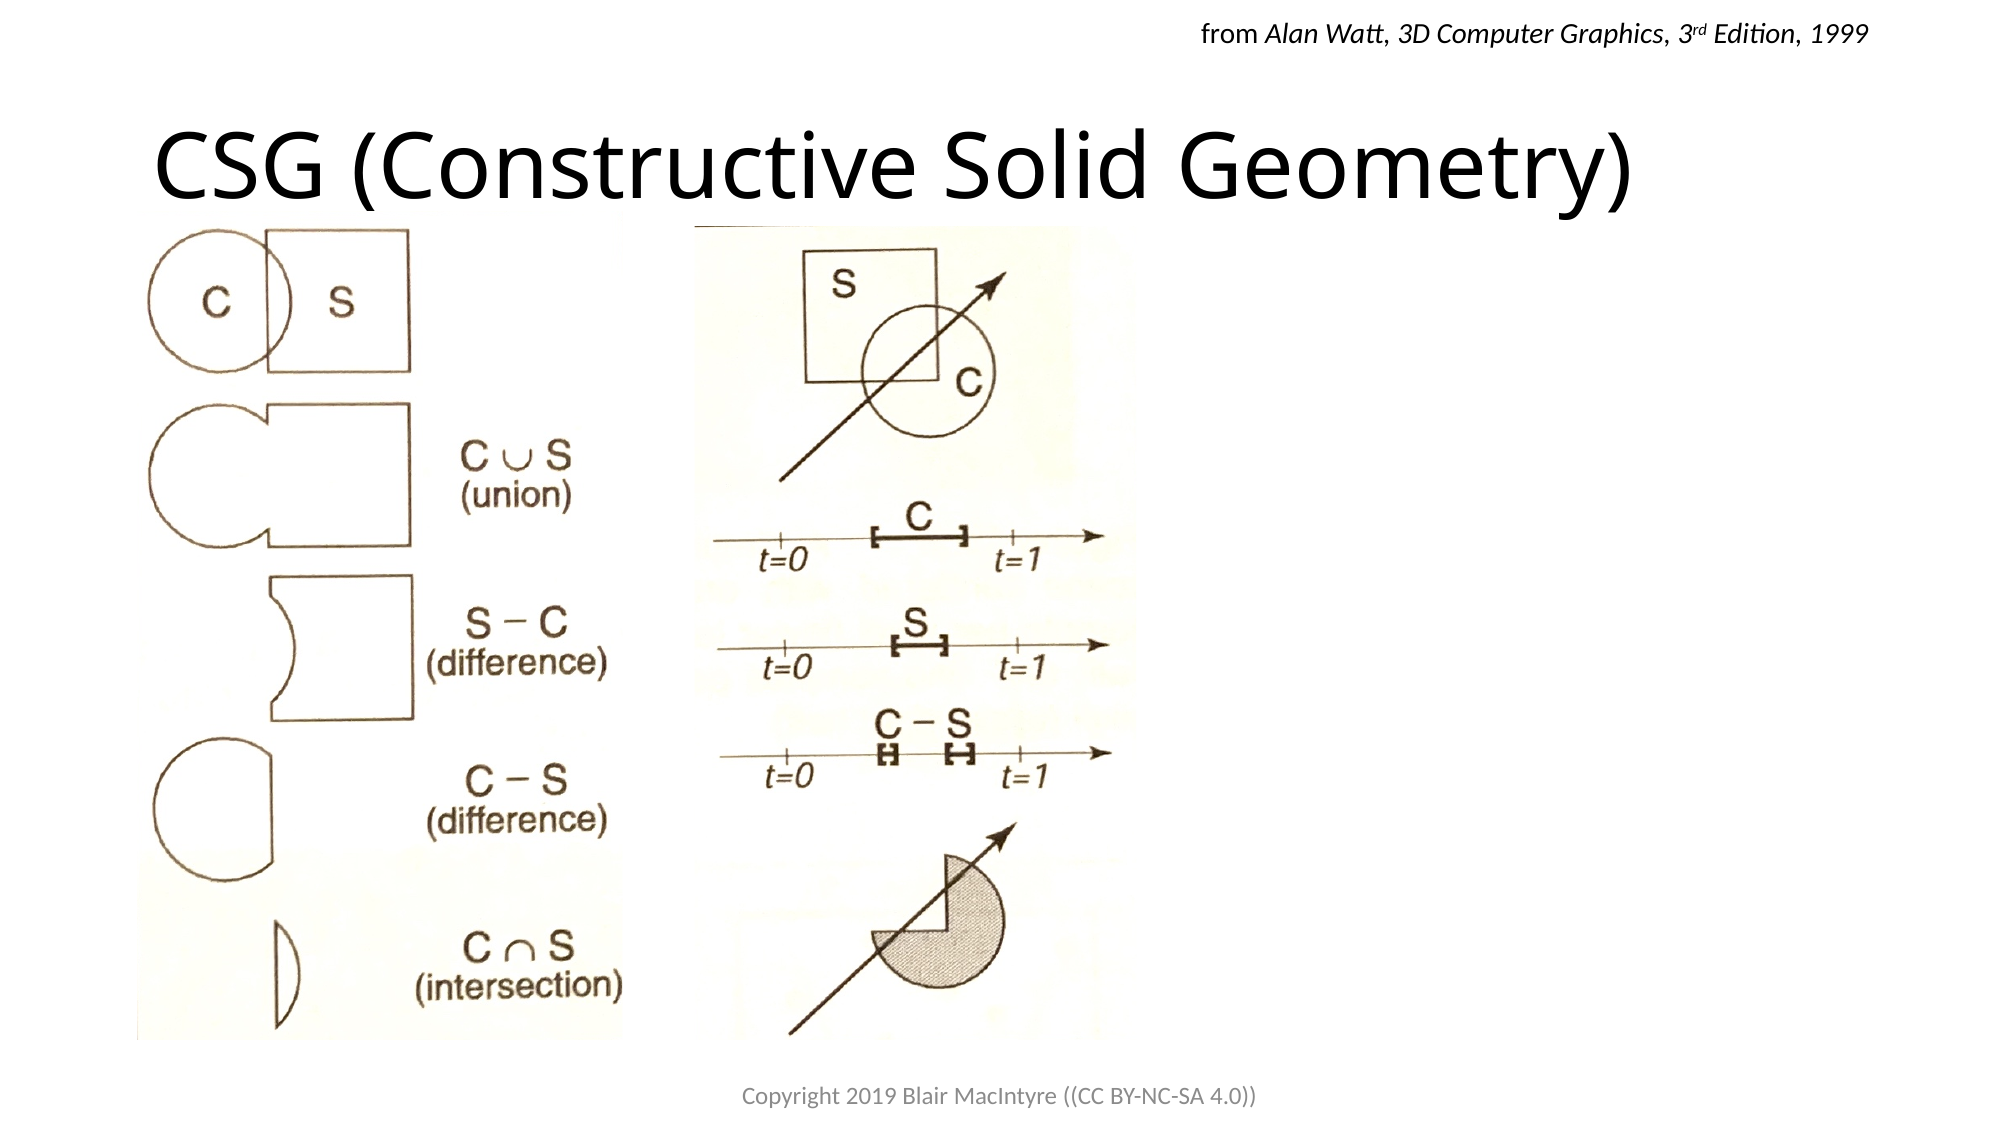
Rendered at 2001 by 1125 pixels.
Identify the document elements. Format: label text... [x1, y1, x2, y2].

title CSG (Constructive Solid Geometry) [137, 59, 1863, 278]
picture [137, 211, 623, 1040]
footer Copyright 2019 Blair MacIntyre ((CC BY-NC-SA 4.0)) [662, 1065, 1338, 1125]
picture [694, 226, 1137, 1040]
text_box from Alan Watt, 3D Computer Graphics, 3rd Edition, 1999 [1186, 7, 1884, 57]
